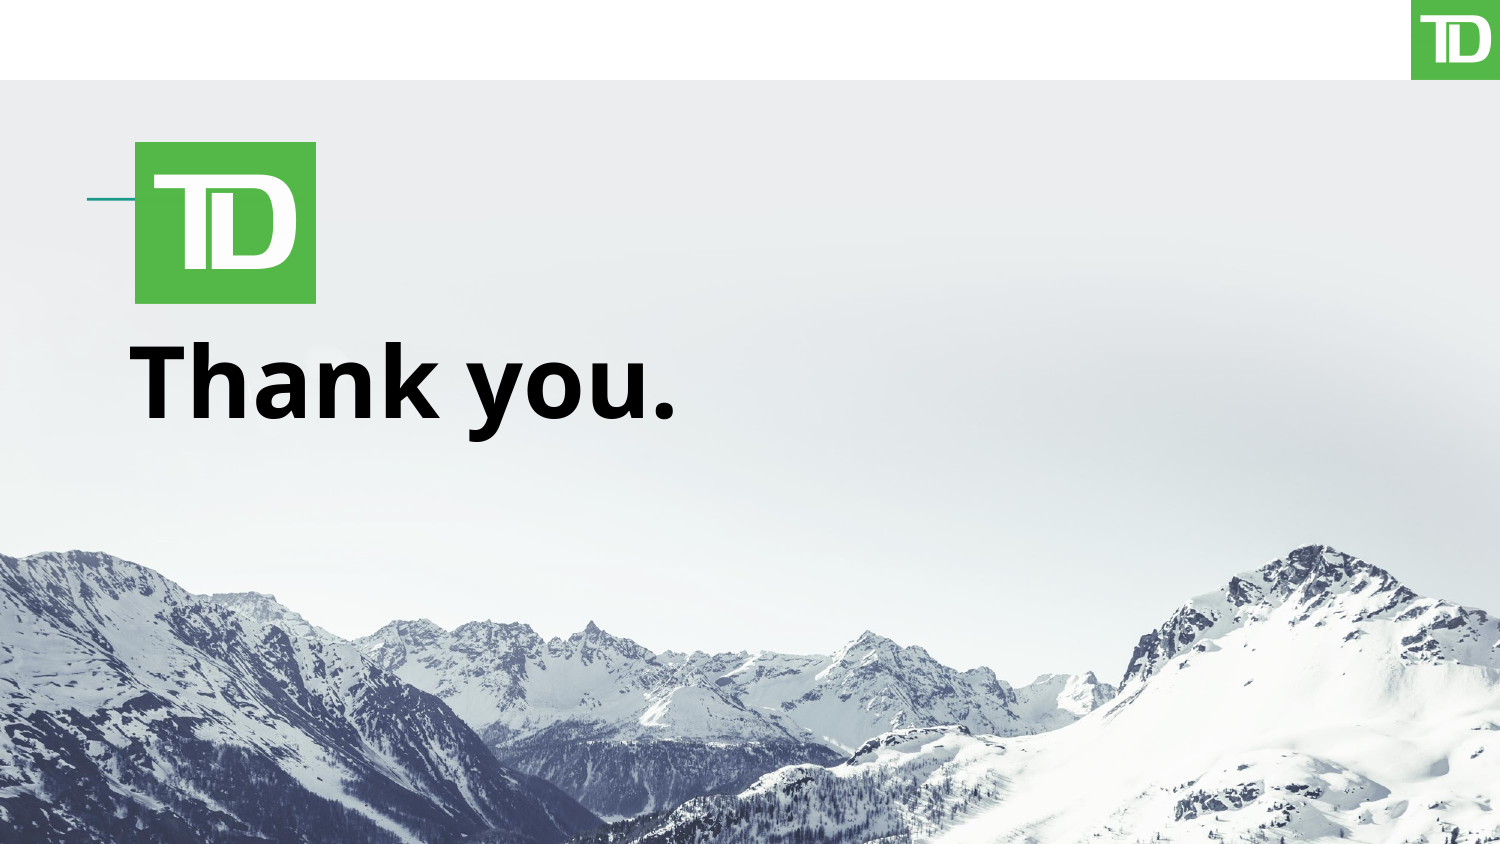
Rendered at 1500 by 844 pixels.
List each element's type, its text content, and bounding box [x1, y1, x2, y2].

picture [0, 0, 1500, 844]
title Thank you. [113, 304, 1375, 443]
